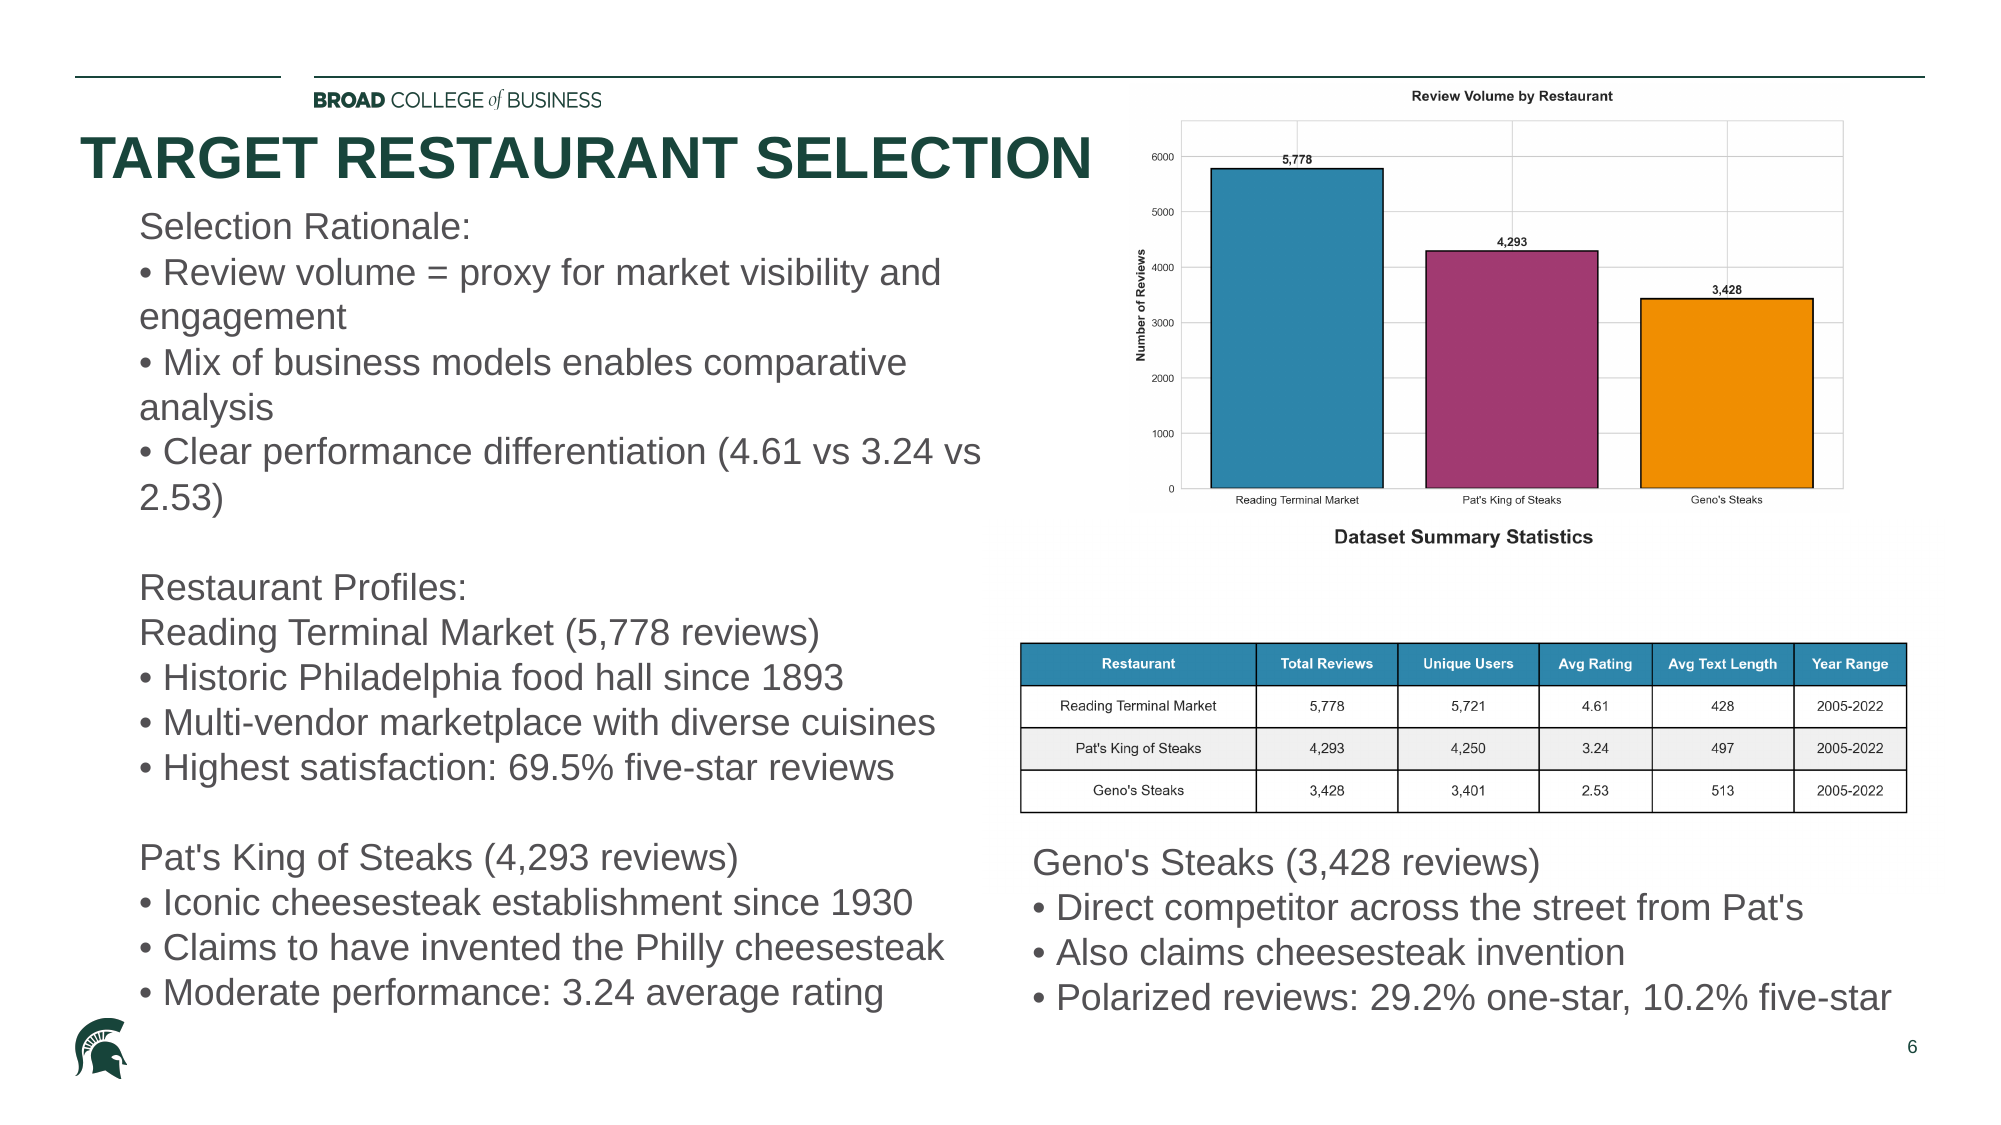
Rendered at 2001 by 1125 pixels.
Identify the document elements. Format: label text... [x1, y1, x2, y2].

text_box [124, 754, 977, 831]
picture [1128, 83, 1851, 514]
picture [982, 519, 1946, 895]
text_box Selection Rationale: • Review volume = proxy for market visibility and engagement • Mix of business models enables comparative analysis • Clear performance differentiation (4.61 vs 3.24 vs 2.53) Restaurant Profiles: Reading Terminal Market (5,778 reviews) • Historic Philadelphia food hall since 1893 • Multi-vendor marketplace with diverse cuisines • Highest satisfaction: 69.5% five-star reviews Pat's King of Steaks (4,293 reviews) • Iconic cheesesteak establishment since 1930 • Claims to have invented the Philly cheesesteak • Moderate performance: 3.24 average rating [124, 187, 1018, 754]
title TARGET RESTAURANT SELECTION [64, 83, 1126, 235]
text_box Selection Rationale: • Review volume = proxy for market visibility and engagement • Mix of business models enables comparative analysis • Clear performance differentiation (4.61 vs 3.24 vs 2.53) Restaurant Profiles: Reading Terminal Market (5,778 reviews) • Historic Philadelphia food hall since 1893 • Multi-vendor marketplace with diverse cuisines • Highest satisfaction: 69.5% five-star reviews Pat's King of Steaks (4,293 reviews) • Iconic cheesesteak establishment since 1930 • Claims to have invented the Philly cheesesteak • Moderate performance: 3.24 average rating [124, 831, 1017, 1073]
picture [75, 1018, 127, 1079]
text_box Geno's Steaks (3,428 reviews) • Direct competitor across the street from Pat's • Also claims cheesesteak invention • Polarized reviews: 29.2% one-star, 10.2% five-star [1017, 902, 1911, 1079]
